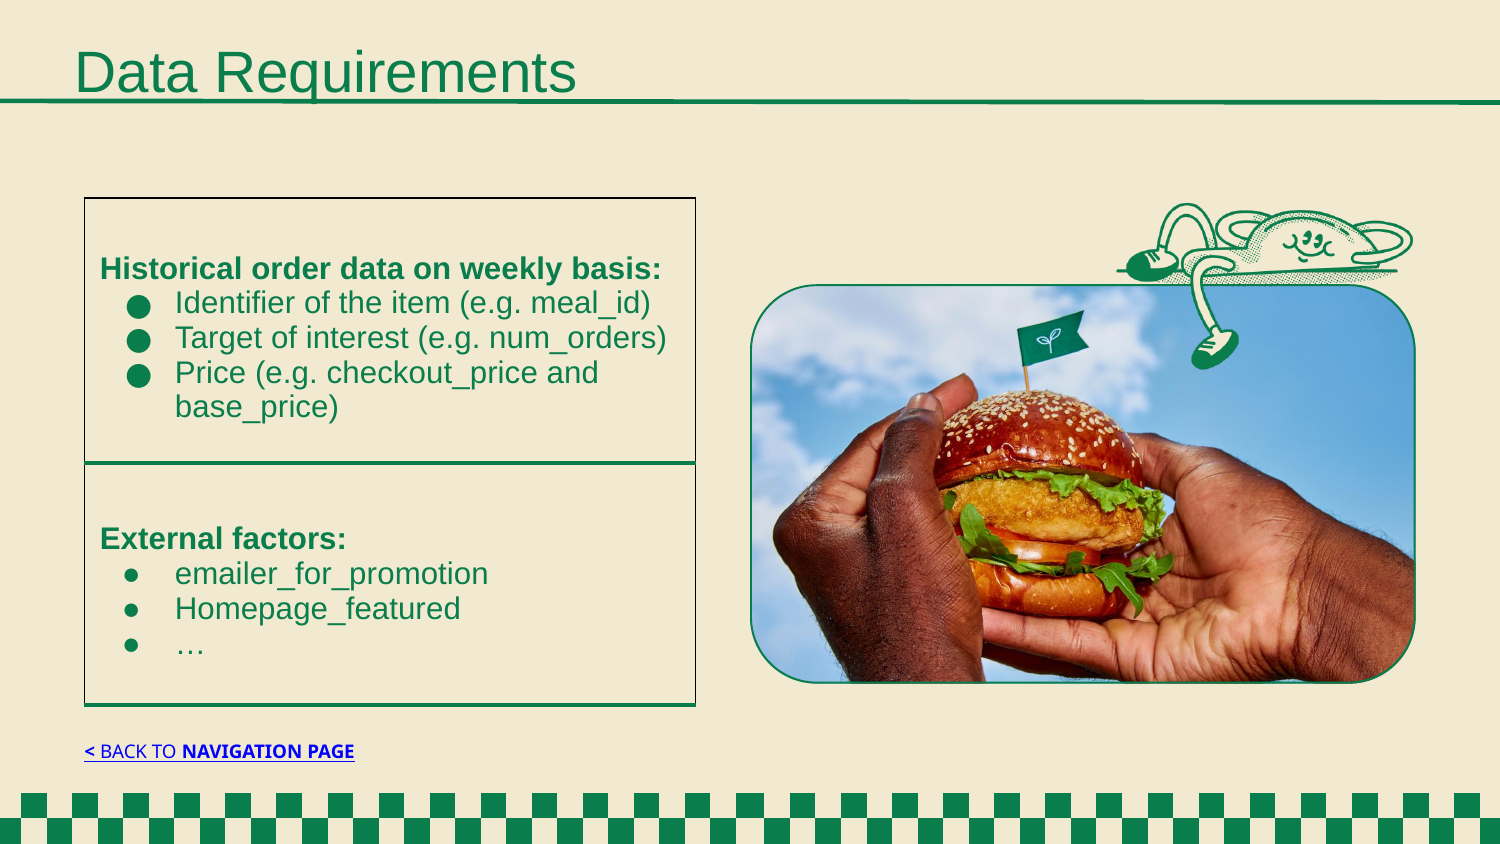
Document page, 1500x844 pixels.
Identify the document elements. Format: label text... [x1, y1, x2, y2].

text_box < BACK TO NAVIGATION PAGE [84, 731, 396, 763]
table_header Historical order data on weekly basis: Identifier of the item (e.g. meal_id) Target of interest (e.g. num_orders) Price (e.g. checkout_price and base_price) [85, 199, 695, 461]
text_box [749, 283, 1416, 684]
text_box [1116, 198, 1416, 283]
text_box Data Requirements [74, 23, 1173, 99]
table_cell External factors: emailer_for_promotion Homepage_featured … [85, 465, 695, 703]
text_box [0, 789, 1500, 844]
